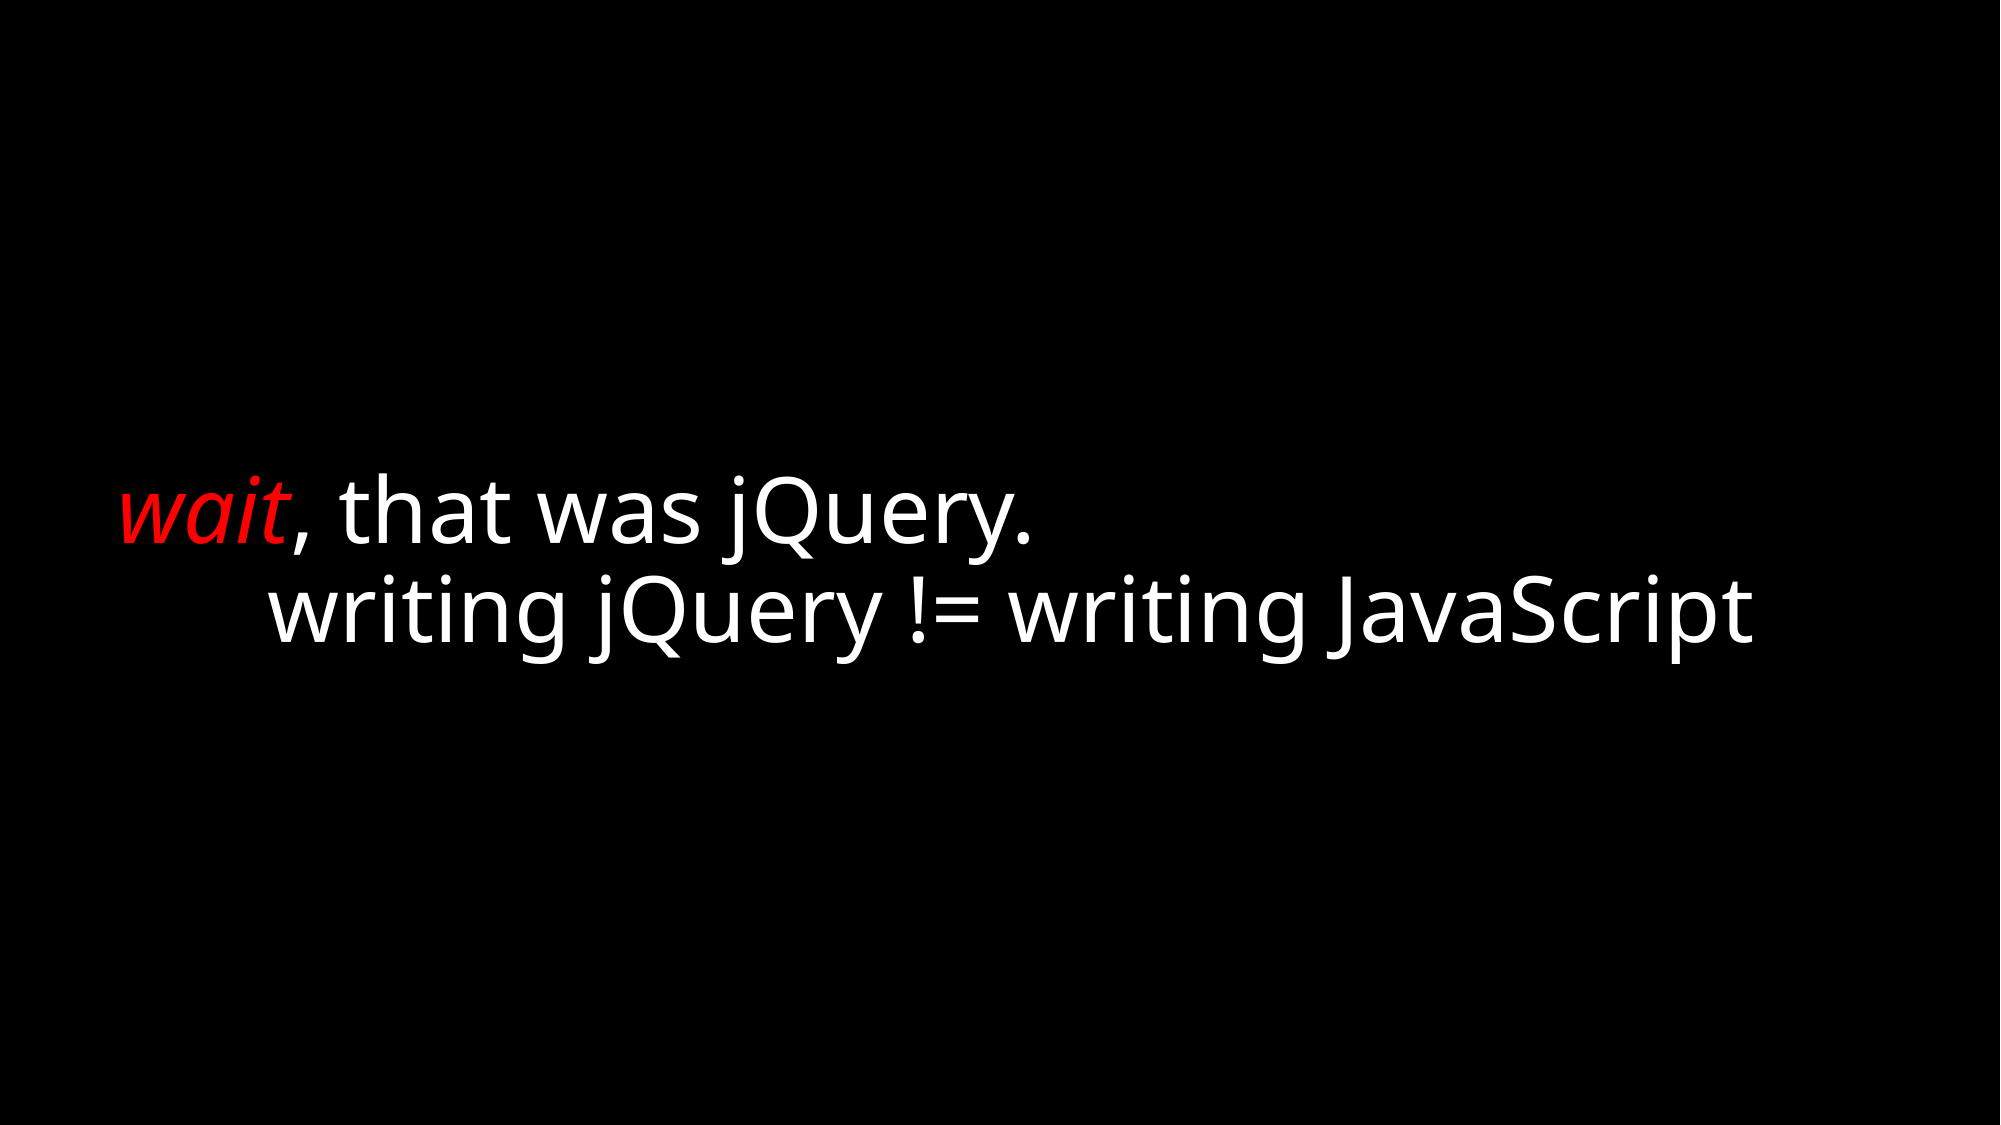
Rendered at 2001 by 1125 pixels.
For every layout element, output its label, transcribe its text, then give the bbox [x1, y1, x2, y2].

title wait, that was jQuery. writing jQuery != writing JavaScript [102, 399, 1900, 727]
